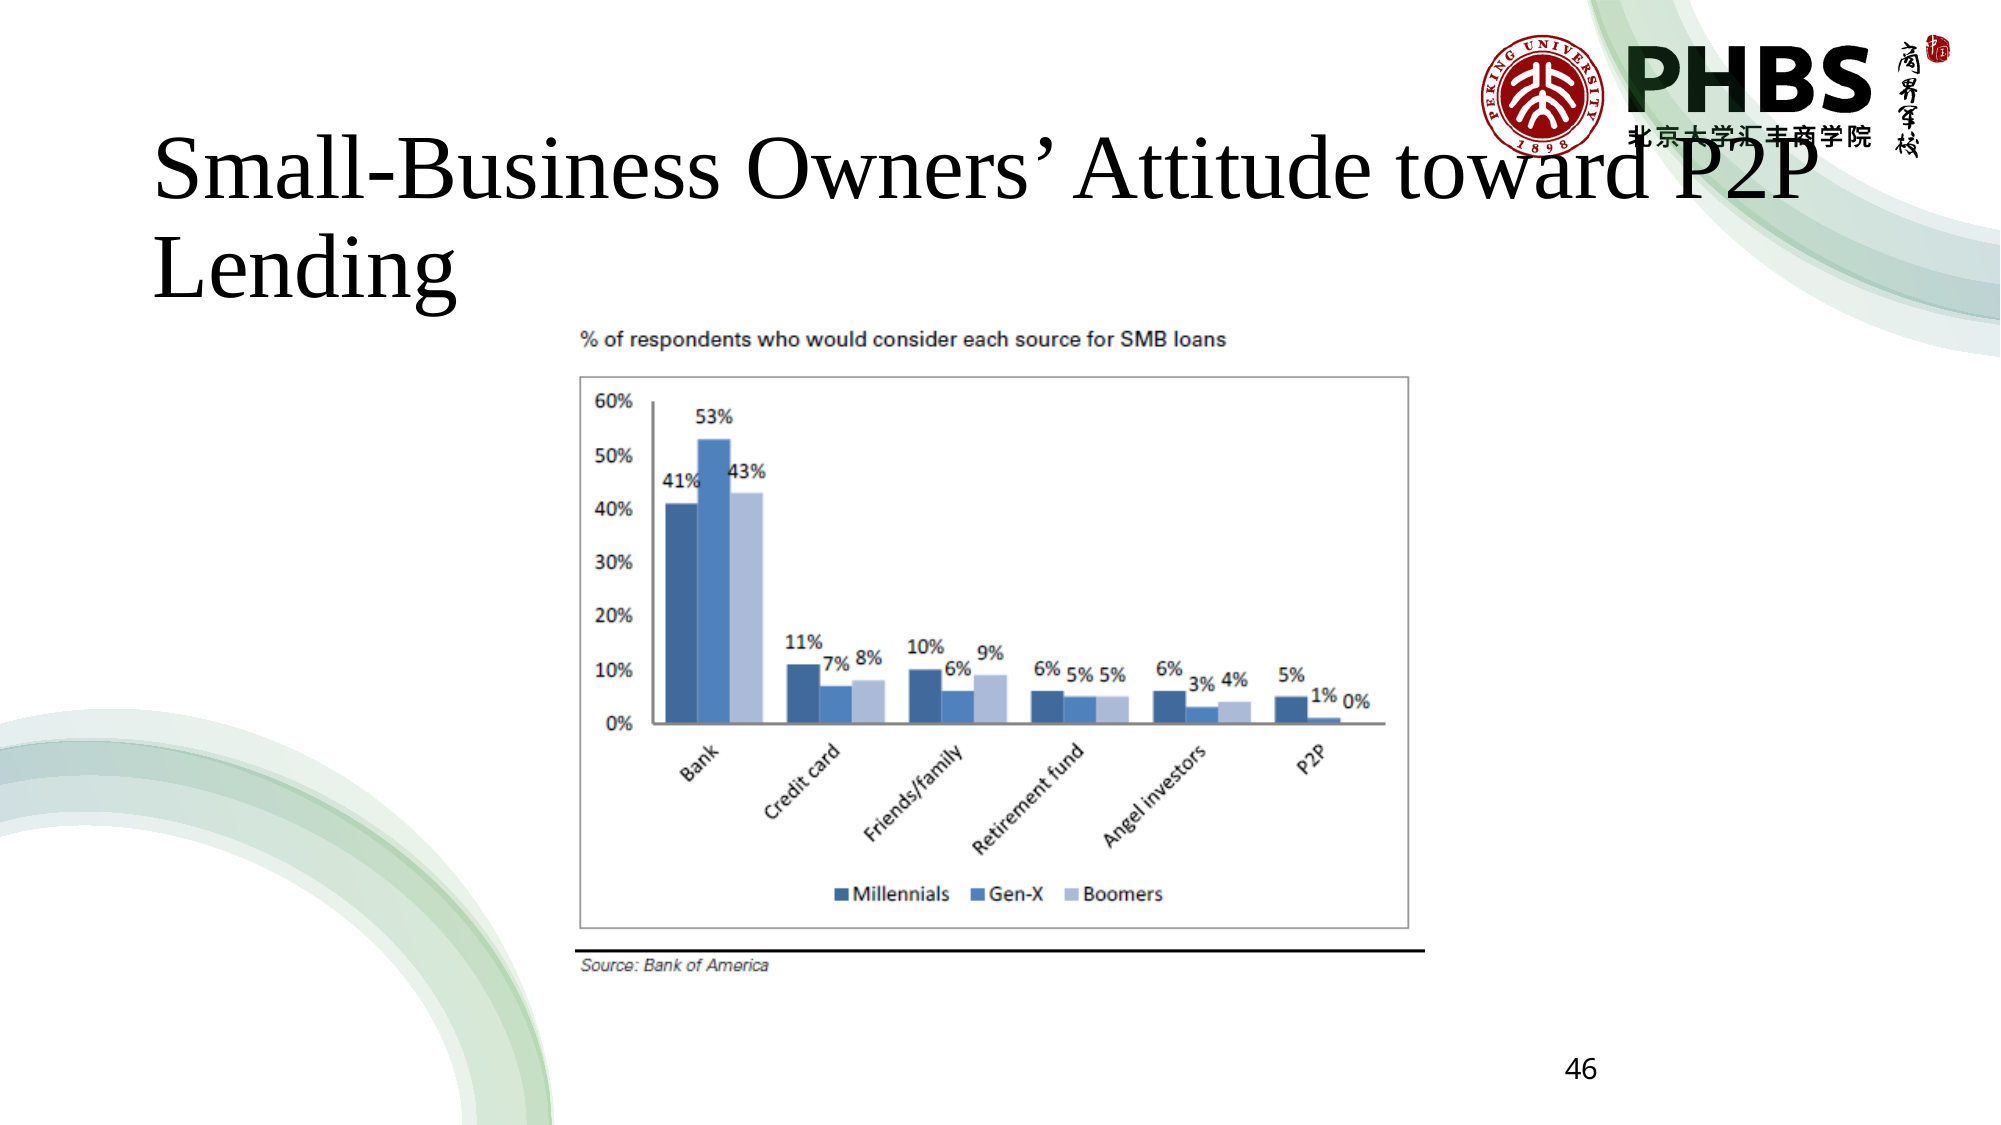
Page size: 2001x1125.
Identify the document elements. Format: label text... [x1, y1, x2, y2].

slide_number 46 [1550, 1042, 2000, 1103]
title Small-Business Owners’ Attitude toward P2P Lending [137, 111, 1863, 329]
picture [1458, 0, 1638, 111]
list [575, 328, 1425, 985]
picture [1625, 0, 2000, 185]
